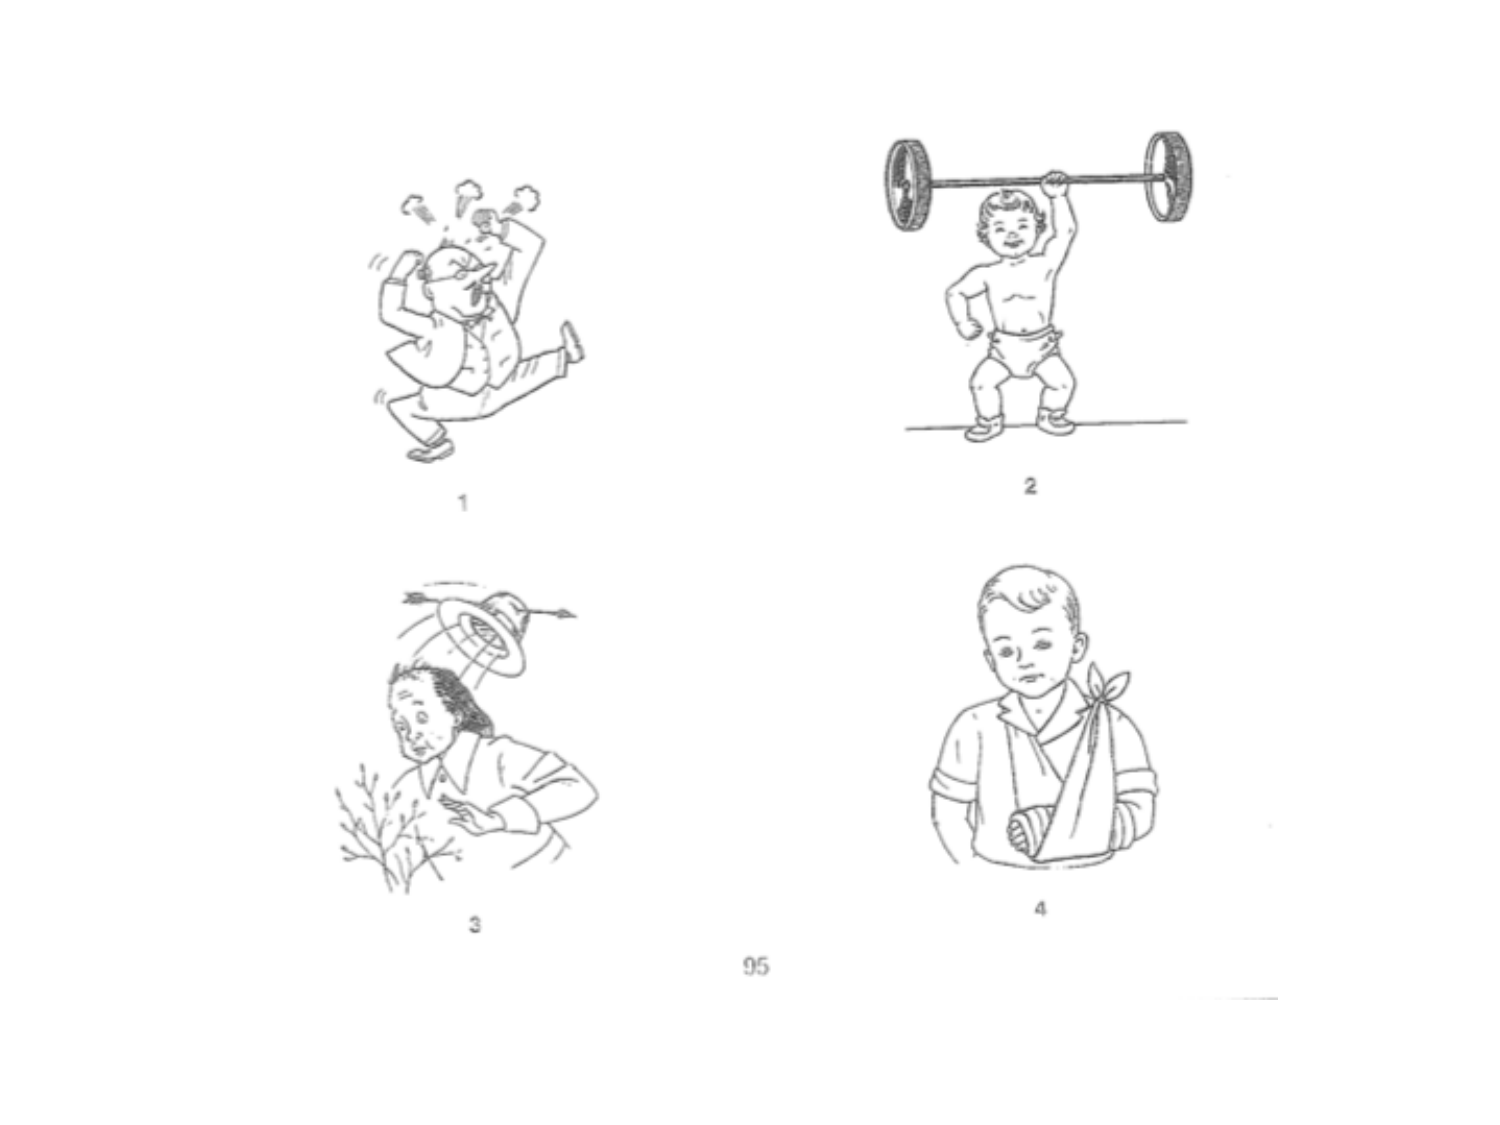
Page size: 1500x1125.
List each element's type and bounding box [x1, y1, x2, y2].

picture [220, 122, 1278, 1001]
